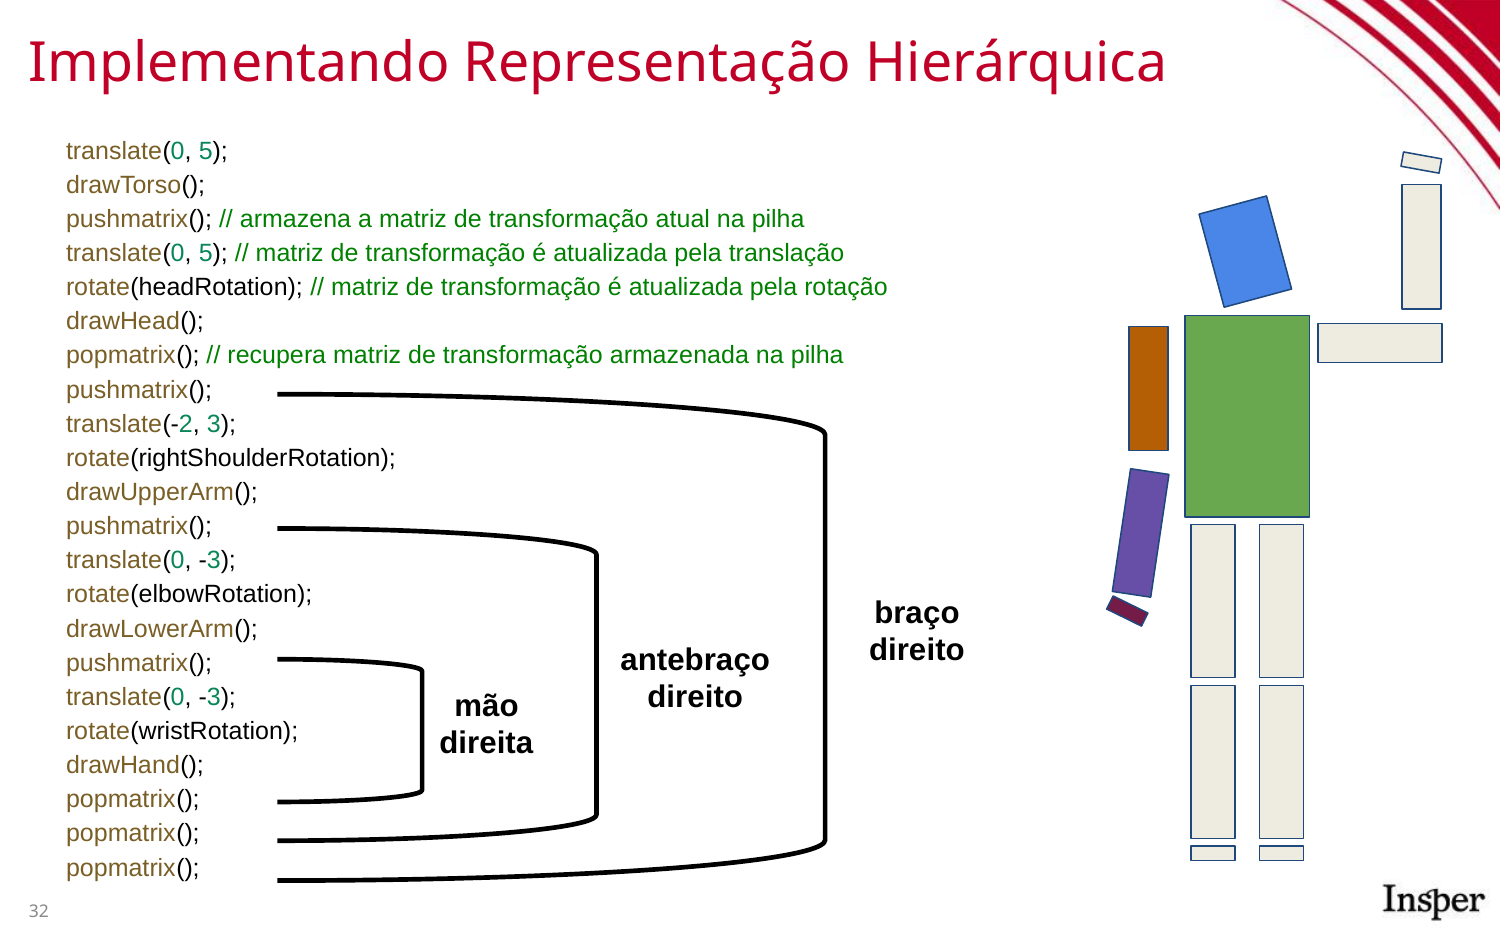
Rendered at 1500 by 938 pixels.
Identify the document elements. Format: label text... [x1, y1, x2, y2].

text_box [1106, 595, 1148, 627]
list translate(0, 5); drawTorso(); pushmatrix(); // armazena a matriz de transformação atual na pilha translate(0, 5); // matriz de transformação é atualizada pela translação rotate(headRotation); // matriz de transformação é atualizada pela rotação drawHead(); popmatrix(); // recupera matriz de transformação armazenada na pilha pushmatrix(); translate(-2, 3); rotate(rightShoulderRotation); drawUpperArm(); pushmatrix(); translate(0, -3); rotate(elbowRotation); drawLowerArm(); pushmatrix(); translate(0, -3); rotate(wristRotation); drawHand(); popmatrix(); popmatrix(); popmatrix(); [51, 126, 1049, 888]
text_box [277, 658, 559, 803]
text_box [1190, 151, 1443, 861]
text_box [277, 528, 791, 841]
text_box [1128, 326, 1168, 451]
picture [249, 0, 1500, 938]
text_box [1112, 468, 1169, 598]
title Implementando Representação Hierárquica [13, 18, 1397, 104]
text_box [277, 393, 1012, 881]
slide_number 32 [0, 887, 78, 938]
